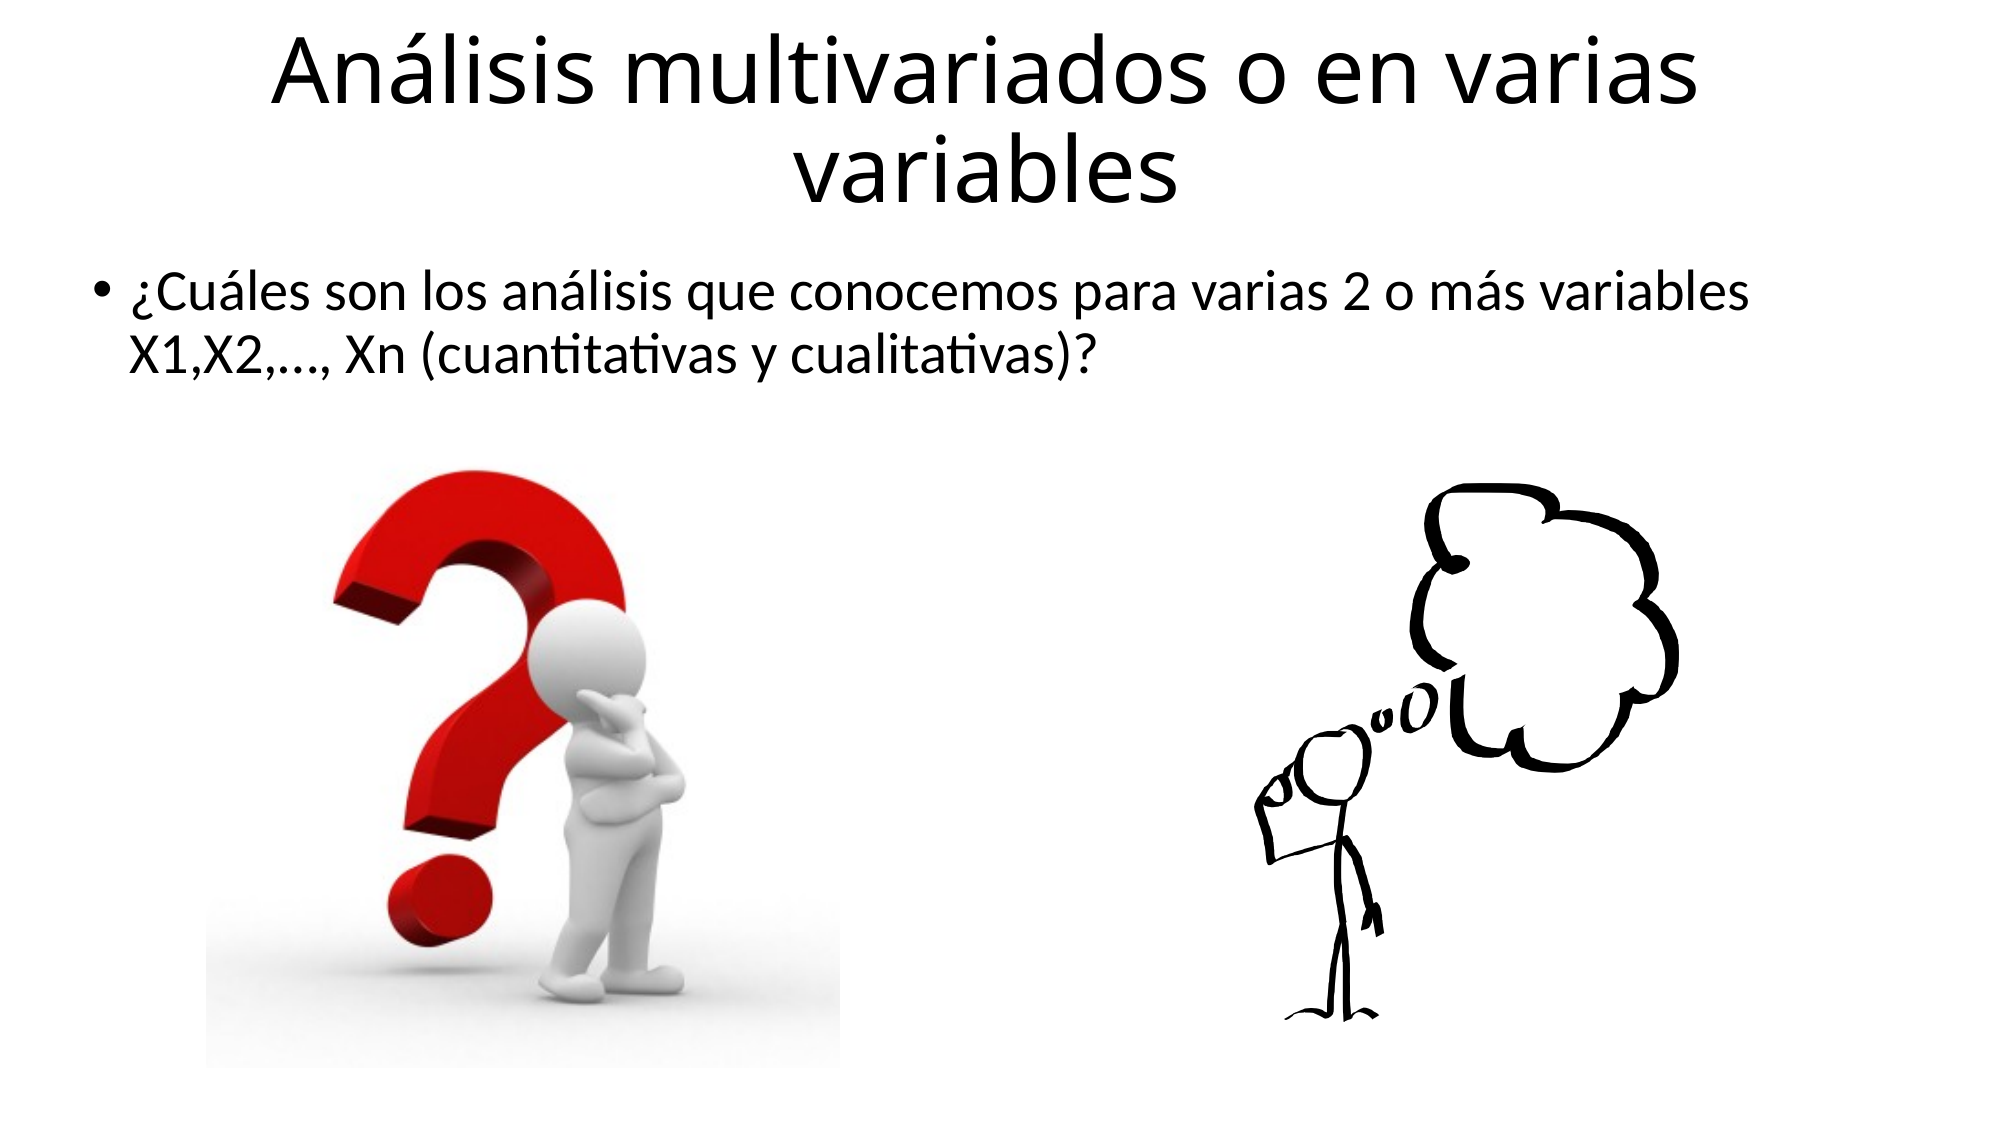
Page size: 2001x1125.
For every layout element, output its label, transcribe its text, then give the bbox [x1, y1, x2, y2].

list ¿Cuáles son los análisis que conocemos para varias 2 o más variables X1,X2,…, Xn (cuantitativas y cualitativas)? [77, 252, 1818, 1068]
picture [206, 436, 840, 1068]
title Análisis multivariados o en varias variables [84, 14, 1891, 232]
picture [1254, 483, 1679, 1022]
